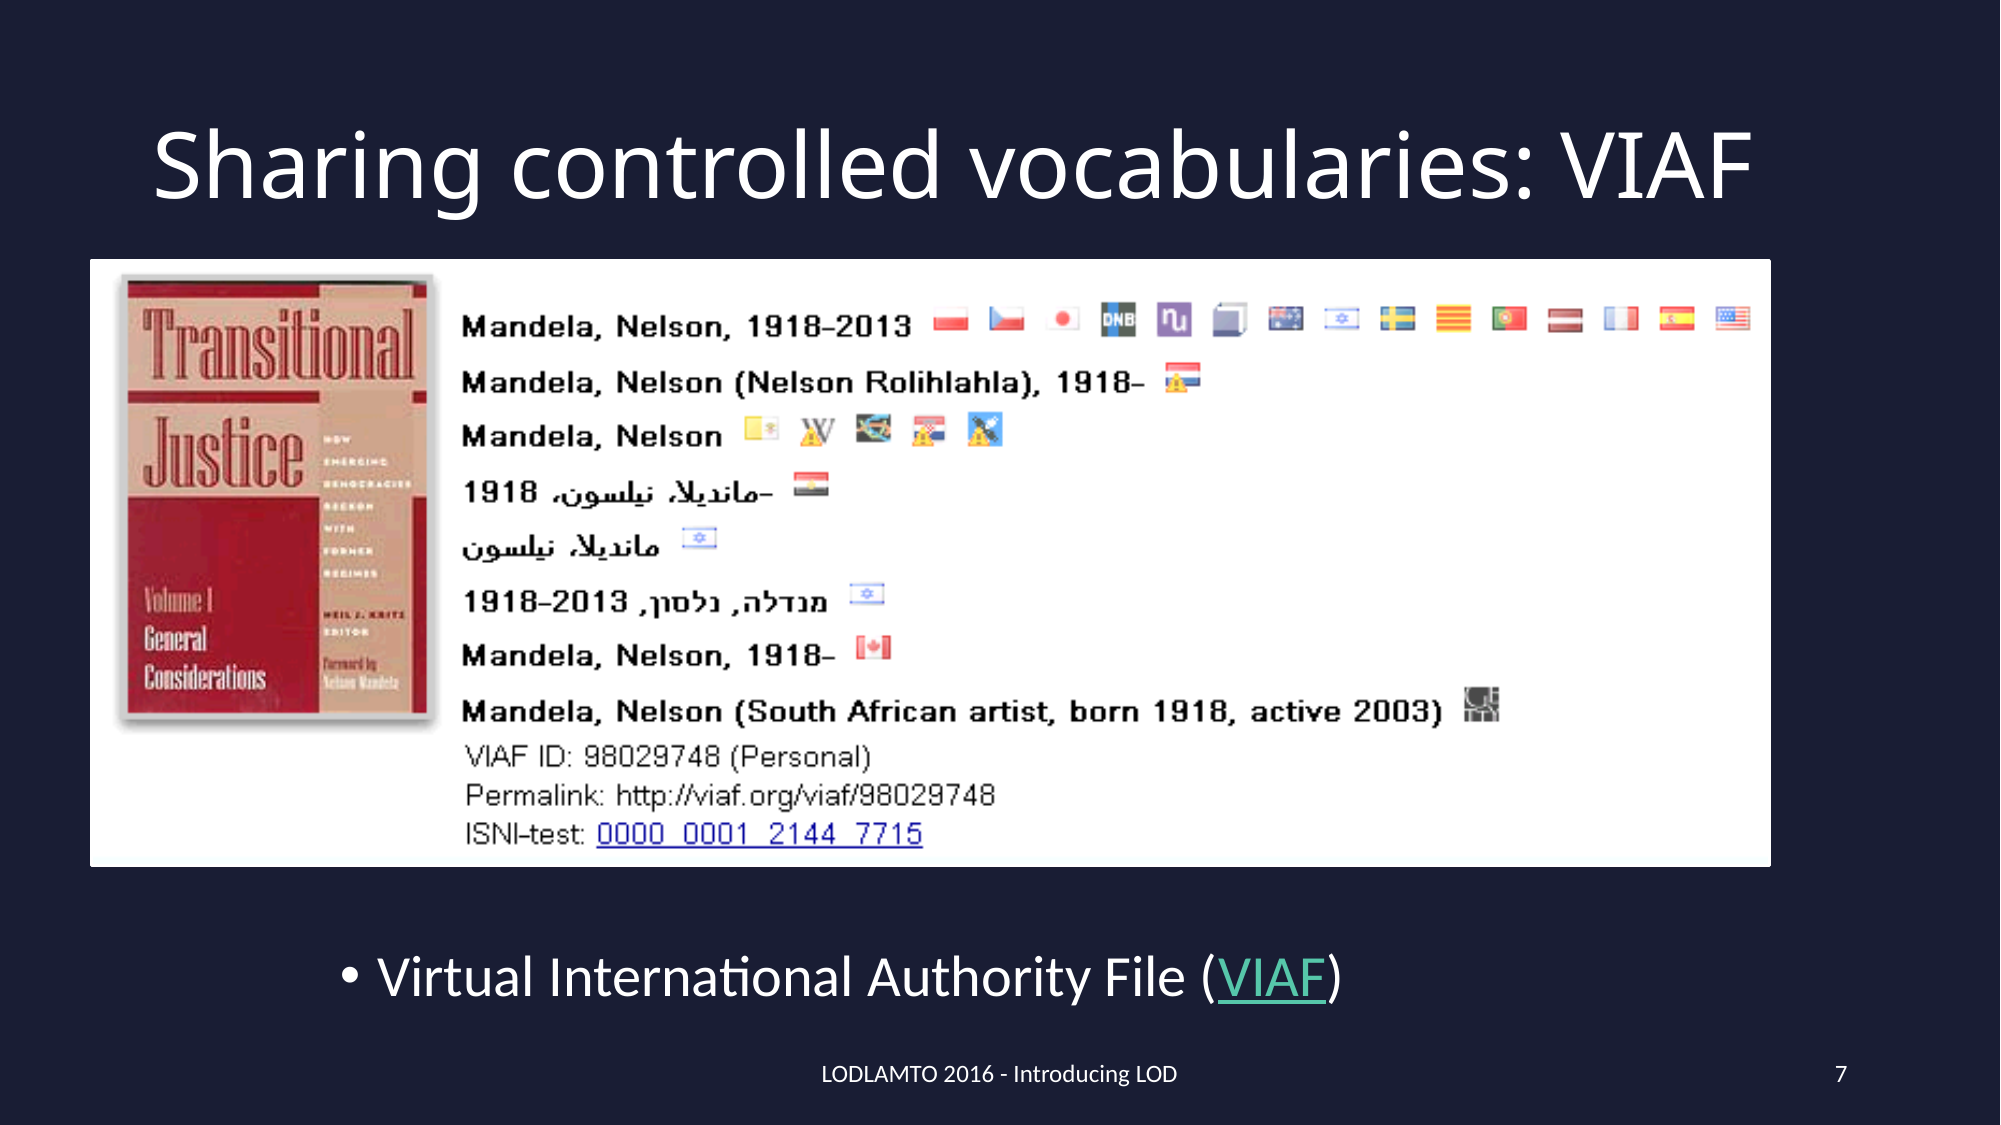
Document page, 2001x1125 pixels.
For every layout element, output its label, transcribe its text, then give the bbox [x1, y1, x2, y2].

picture [92, 262, 1768, 864]
title Sharing controlled vocabularies: VIAF [137, 59, 1863, 278]
footer LODLAMTO 2016 - Introducing LOD [662, 1042, 1338, 1103]
slide_number 7 [1412, 1042, 1863, 1103]
list Virtual International Authority File (VIAF) [324, 938, 1675, 1038]
